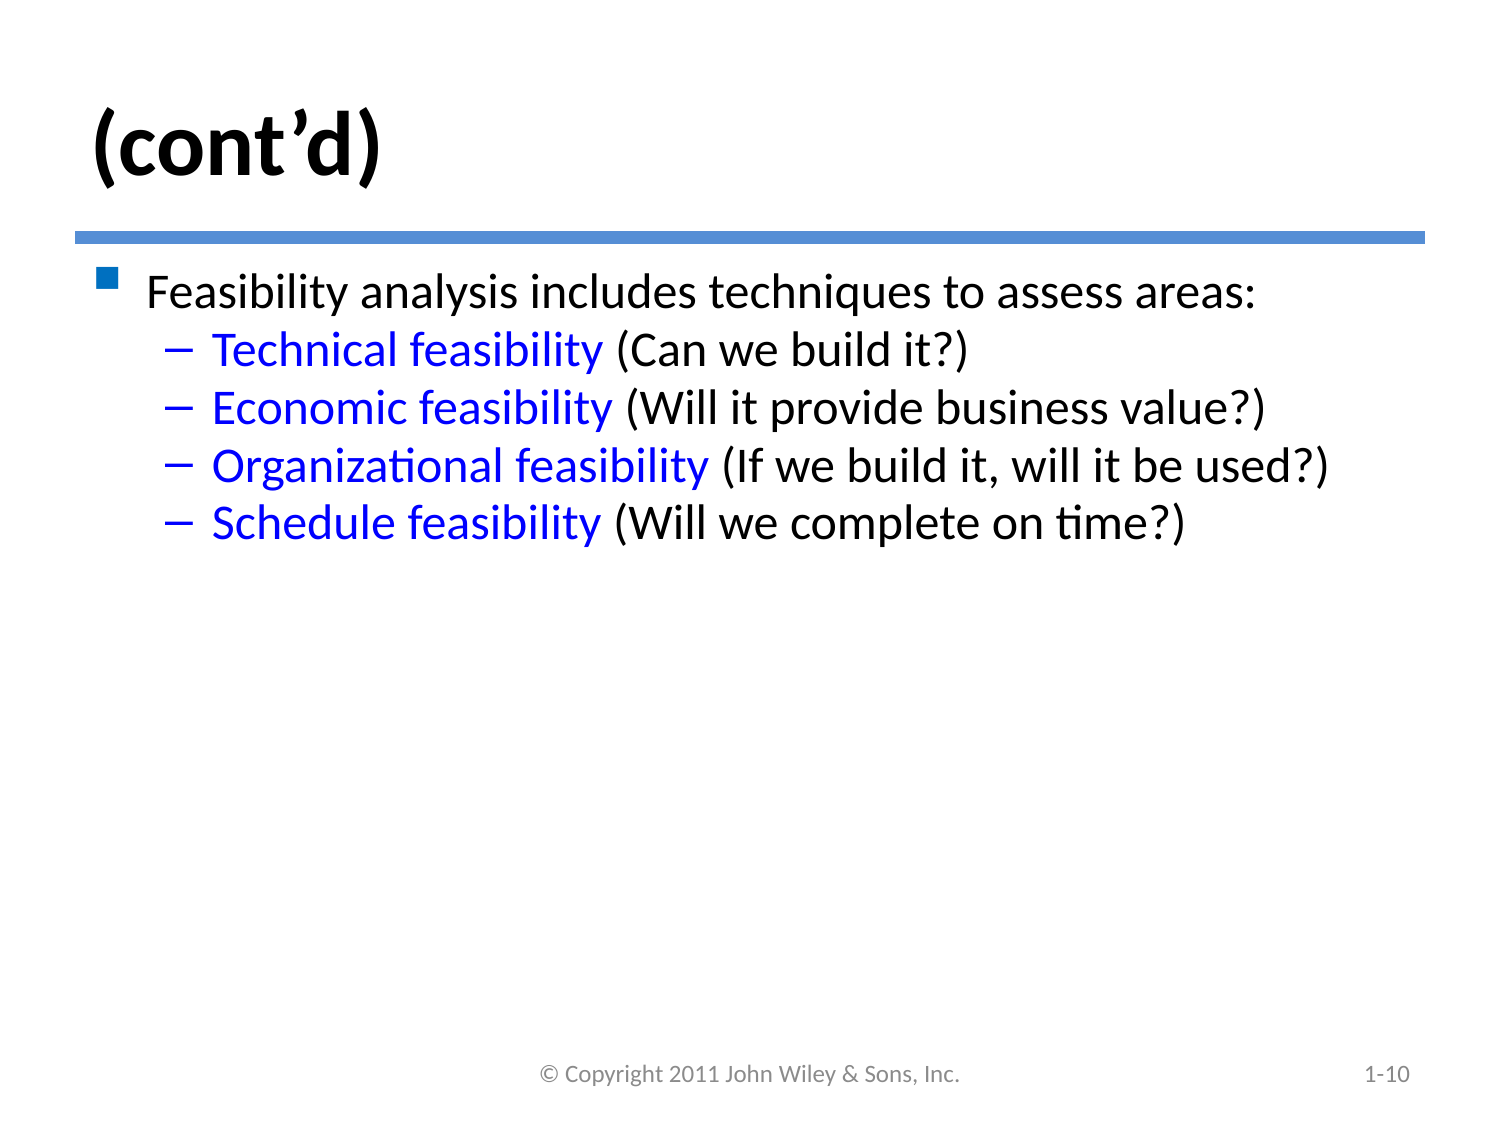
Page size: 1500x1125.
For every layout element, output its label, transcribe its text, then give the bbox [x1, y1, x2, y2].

slide_number 1-10 [1074, 1042, 1425, 1103]
footer © Copyright 2011 John Wiley & Sons, Inc. [512, 1042, 988, 1103]
list Feasibility analysis includes techniques to assess areas: Technical feasibility (Can we build it?) Economic feasibility (Will it provide business value?) Organizational feasibility (If we build it, will it be used?) Schedule feasibility (Will we complete on time?) [75, 262, 1425, 1038]
title (cont’d) [75, 45, 1425, 233]
